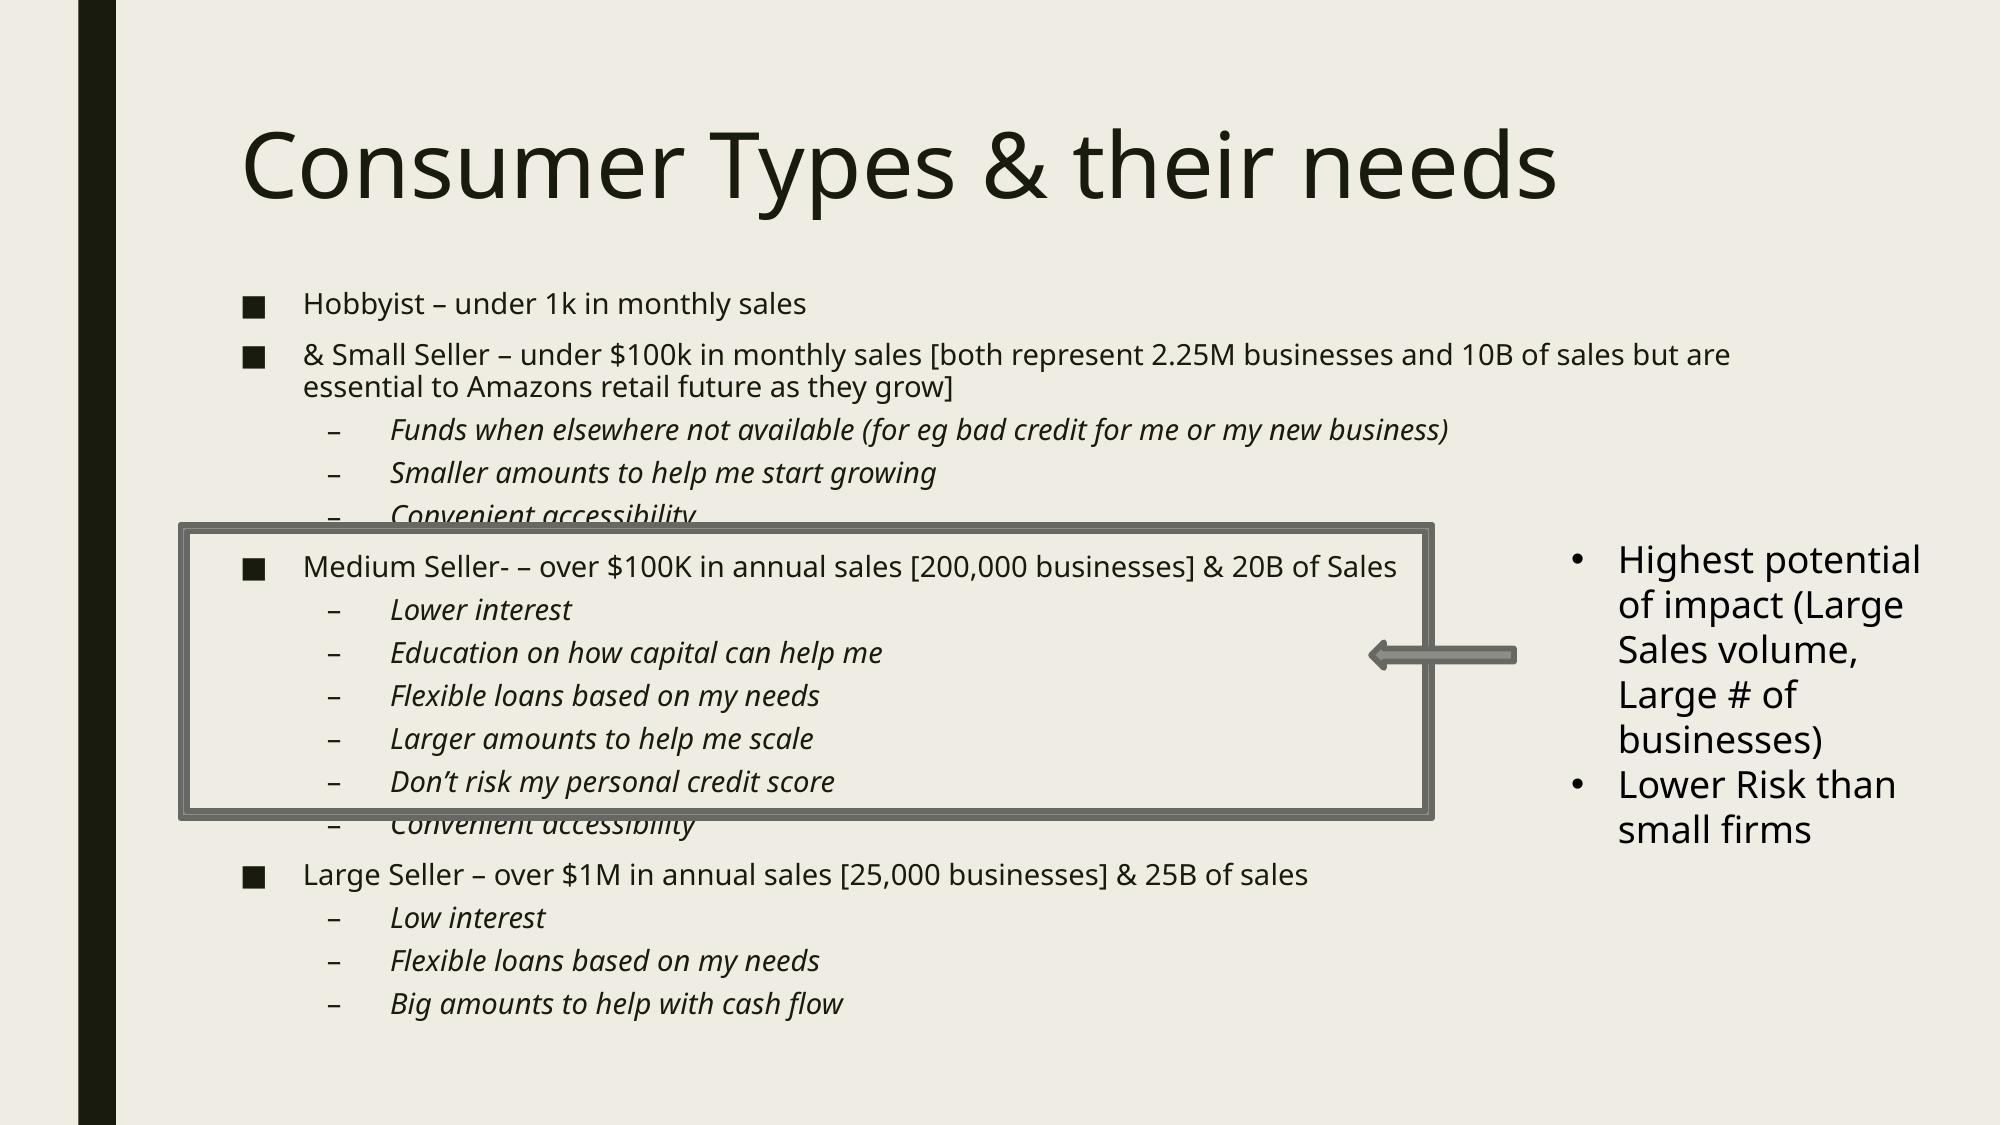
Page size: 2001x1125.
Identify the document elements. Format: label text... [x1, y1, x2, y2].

list Hobbyist – under 1k in monthly sales & Small Seller – under $100k in monthly sales [both represent 2.25M businesses and 10B of sales but are essential to Amazons retail future as they grow] Funds when elsewhere not available (for eg bad credit for me or my new business) Smaller amounts to help me start growing Convenient accessibility Medium Seller- – over $100K in annual sales [200,000 businesses] & 20B of Sales Lower interest Education on how capital can help me Flexible loans based on my needs Larger amounts to help me scale Don’t risk my personal credit score Convenient accessibility Large Seller – over $1M in annual sales [25,000 businesses] & 25B of sales Low interest Flexible loans based on my needs Big amounts to help with cash flow [225, 280, 1800, 1034]
text_box Highest potential of impact (Large Sales volume, Large # of businesses) Lower Risk than small firms [1556, 528, 1959, 859]
text_box [1368, 639, 1517, 671]
text_box [178, 522, 1435, 821]
title Consumer Types & their needs [225, 112, 1800, 280]
